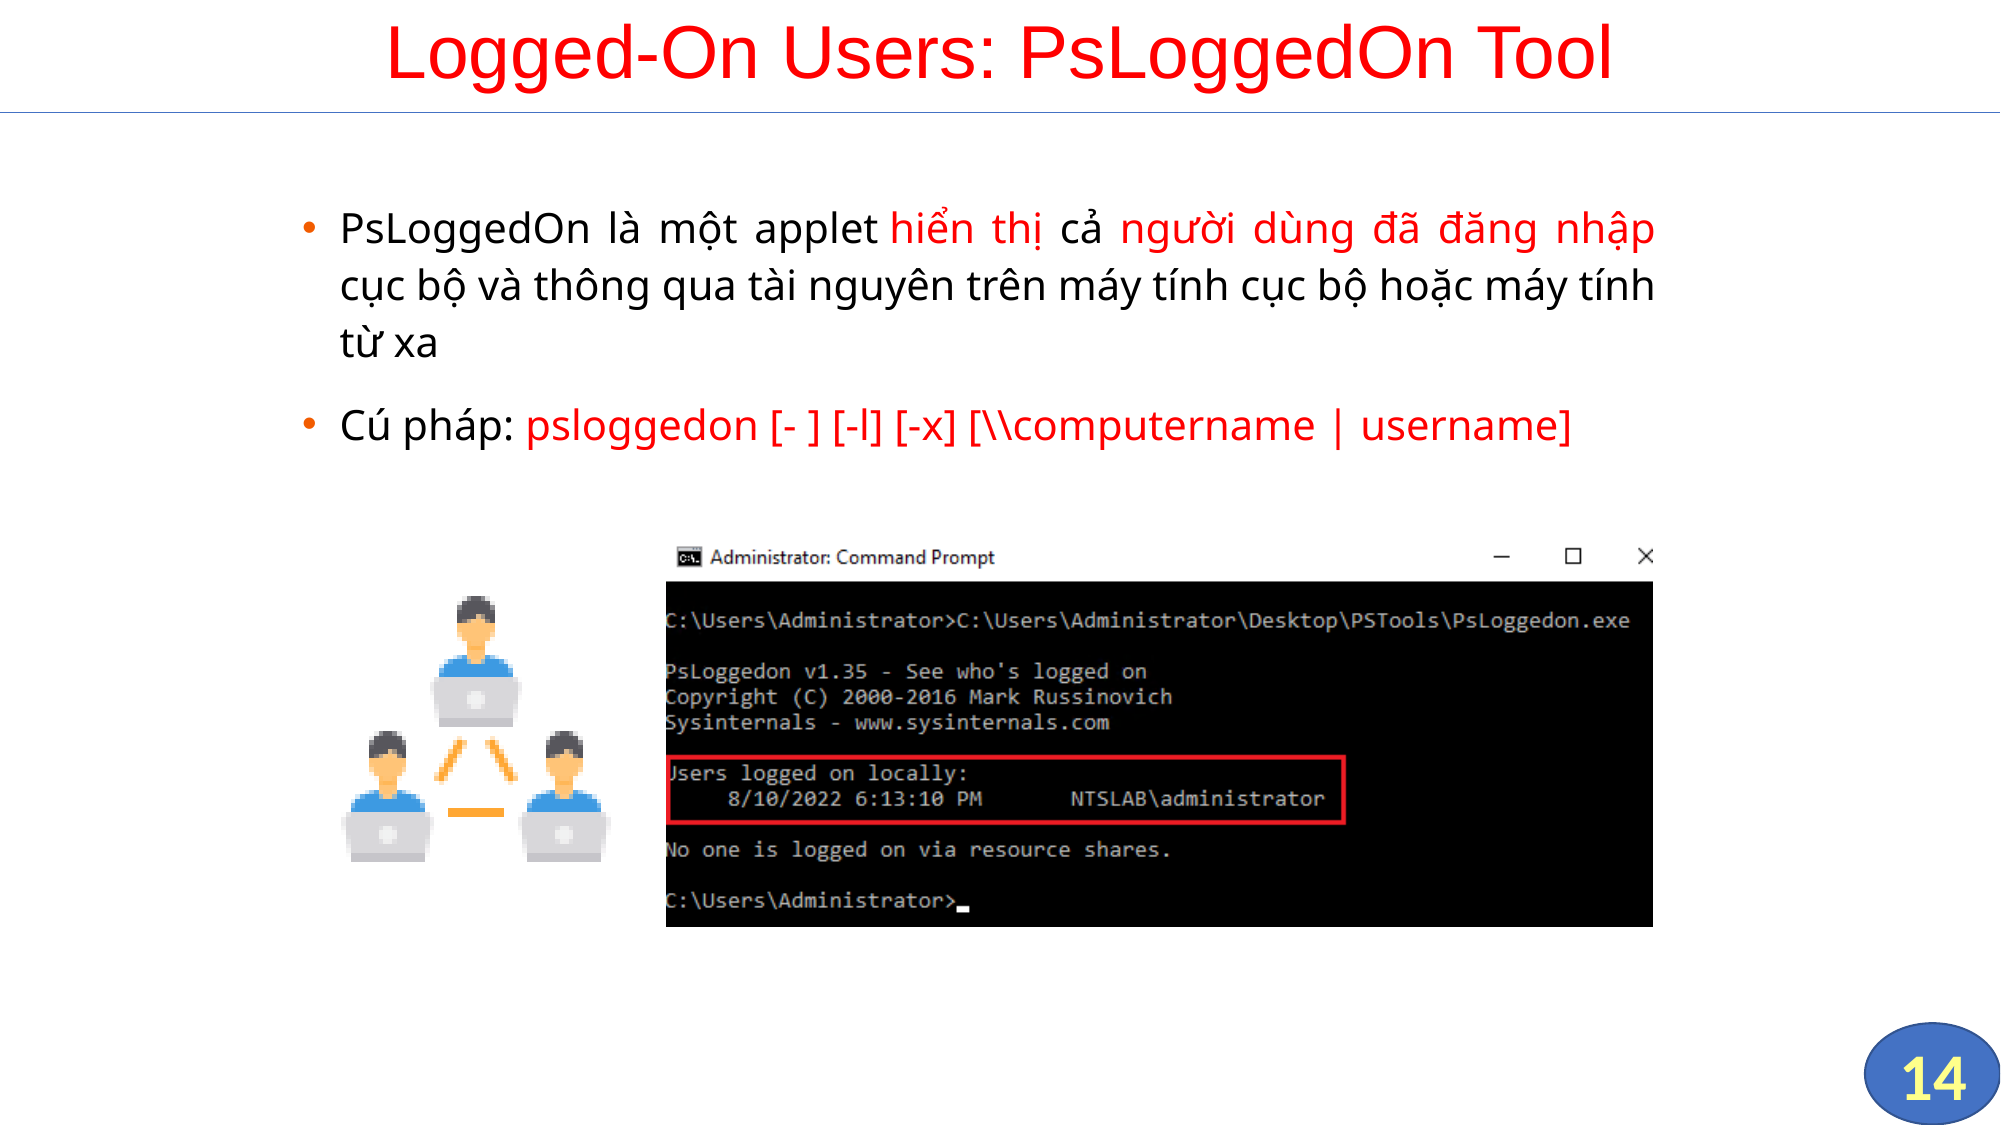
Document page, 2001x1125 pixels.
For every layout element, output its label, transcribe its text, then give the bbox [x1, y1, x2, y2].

slide_number 14 [1866, 1023, 2000, 1125]
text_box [328, 534, 1653, 927]
list PsLoggedOn là một applet hiển thị cả người dùng đã đăng nhập cục bộ và thông qua tài nguyên trên máy tính cục bộ hoặc máy tính từ xa Cú pháp: psloggedon [- ] [-l] [-x] [\\computername | username] [287, 112, 1672, 1125]
title Logged-On Users: PsLoggedOn Tool [0, 0, 2000, 113]
